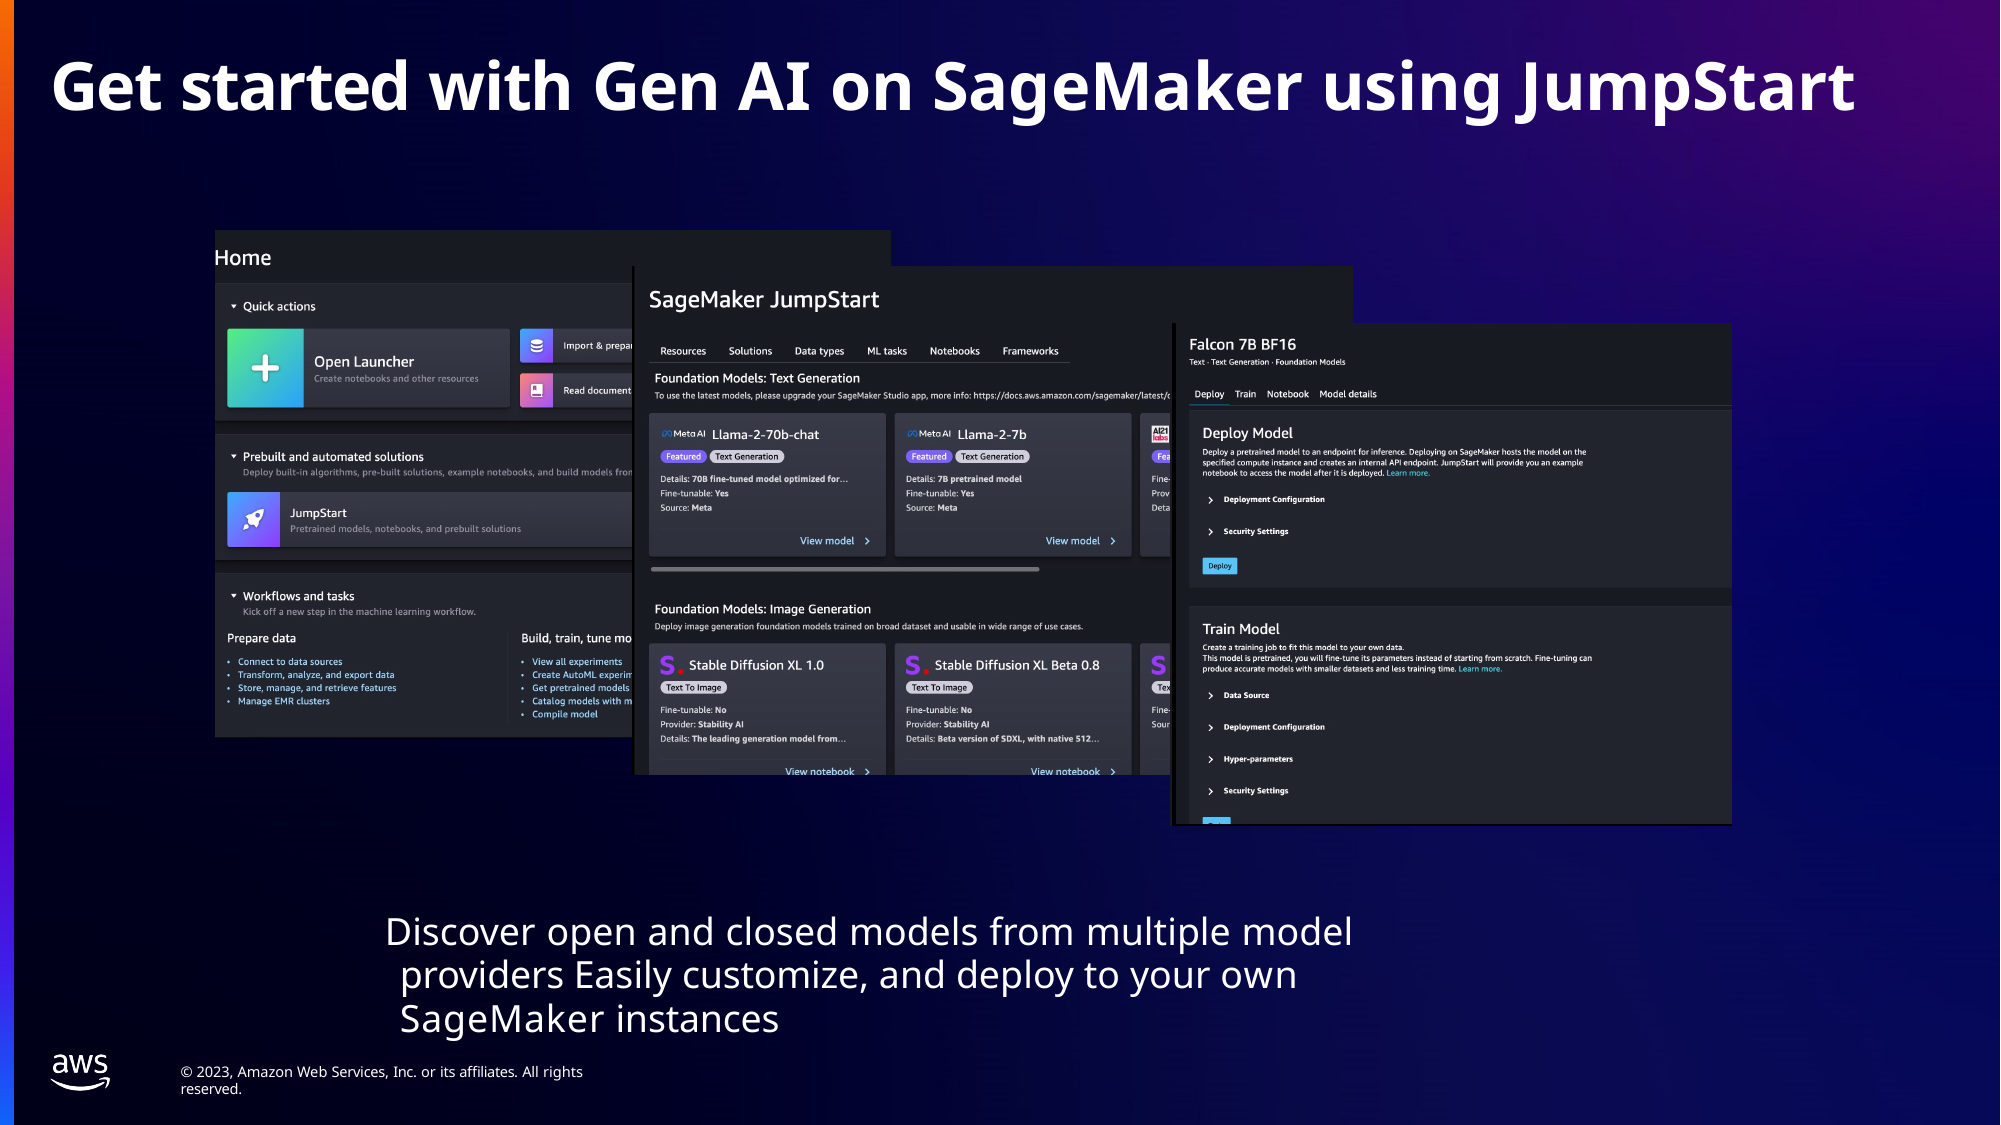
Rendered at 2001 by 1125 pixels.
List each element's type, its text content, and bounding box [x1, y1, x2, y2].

picture [0, 0, 2000, 1125]
footer © 2023, Amazon Web Services, Inc. or its affiliates. All rights reserved. [178, 1060, 646, 1125]
text_box Discover open and closed models from multiple model providers Easily customize, and deploy to your own SageMaker instances [382, 904, 1485, 1041]
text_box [215, 229, 1732, 827]
title Get started with Gen AI on SageMaker using JumpStart [47, 41, 1953, 232]
